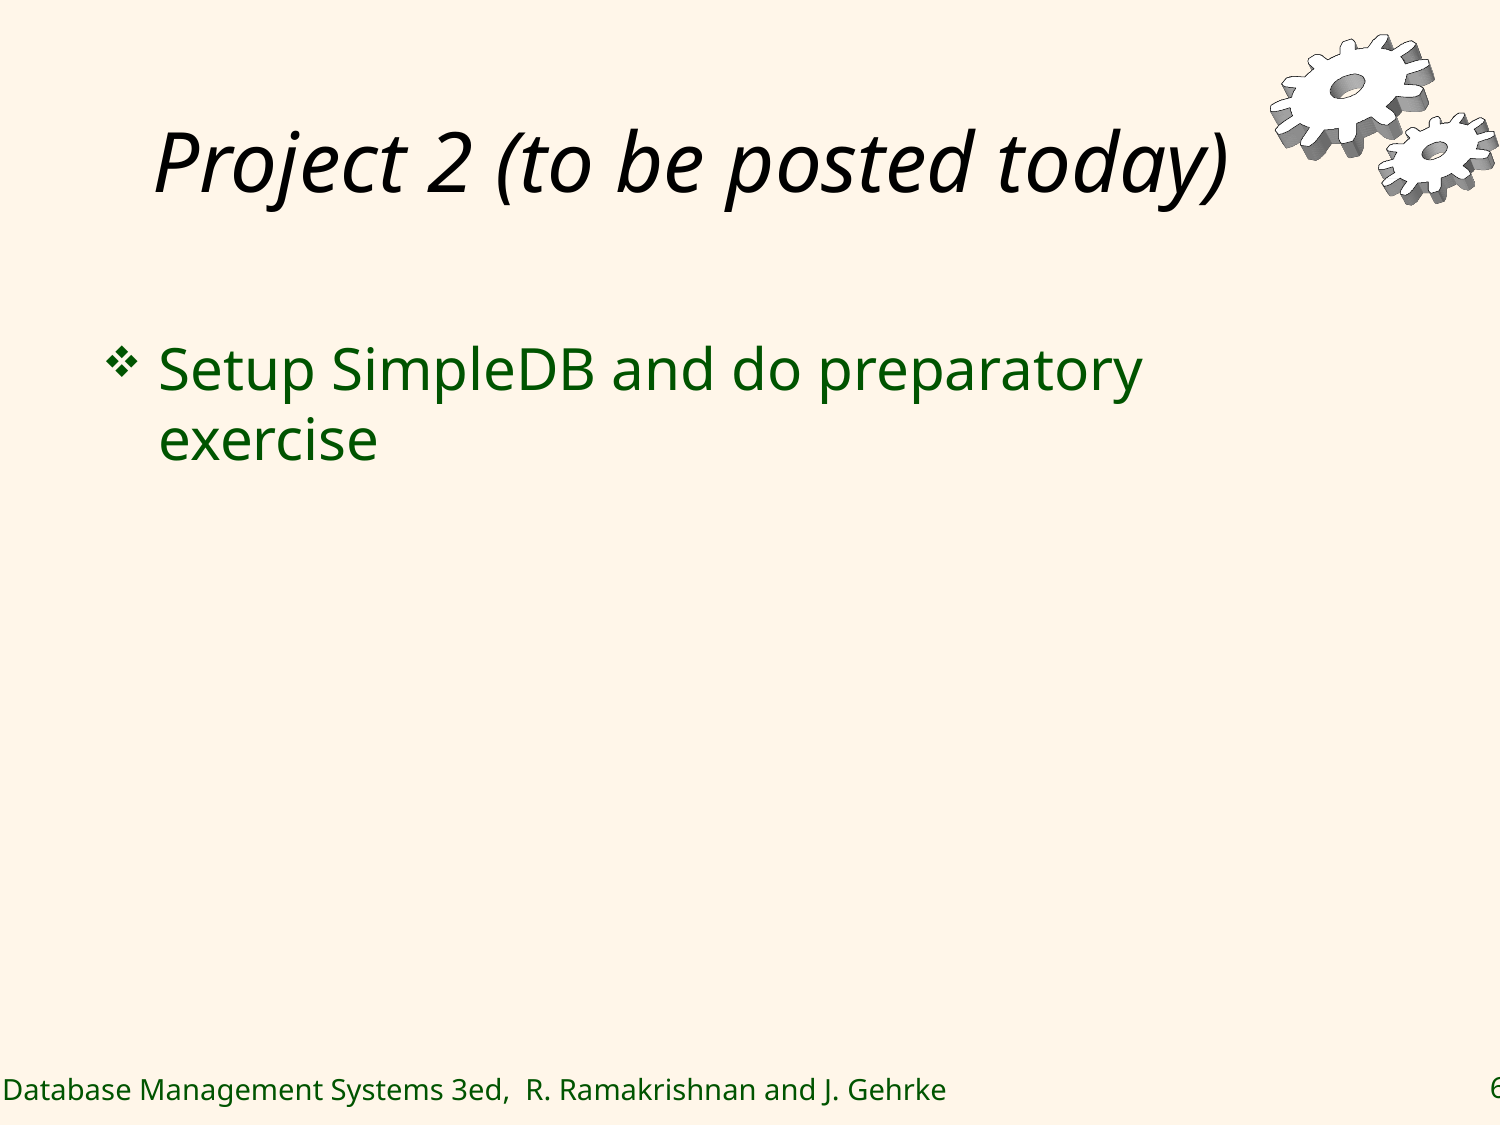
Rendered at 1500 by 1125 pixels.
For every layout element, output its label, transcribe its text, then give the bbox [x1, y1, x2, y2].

list Setup SimpleDB and do preparatory exercise [87, 324, 1363, 994]
title Project 2 (to be posted today) [137, 68, 1413, 251]
